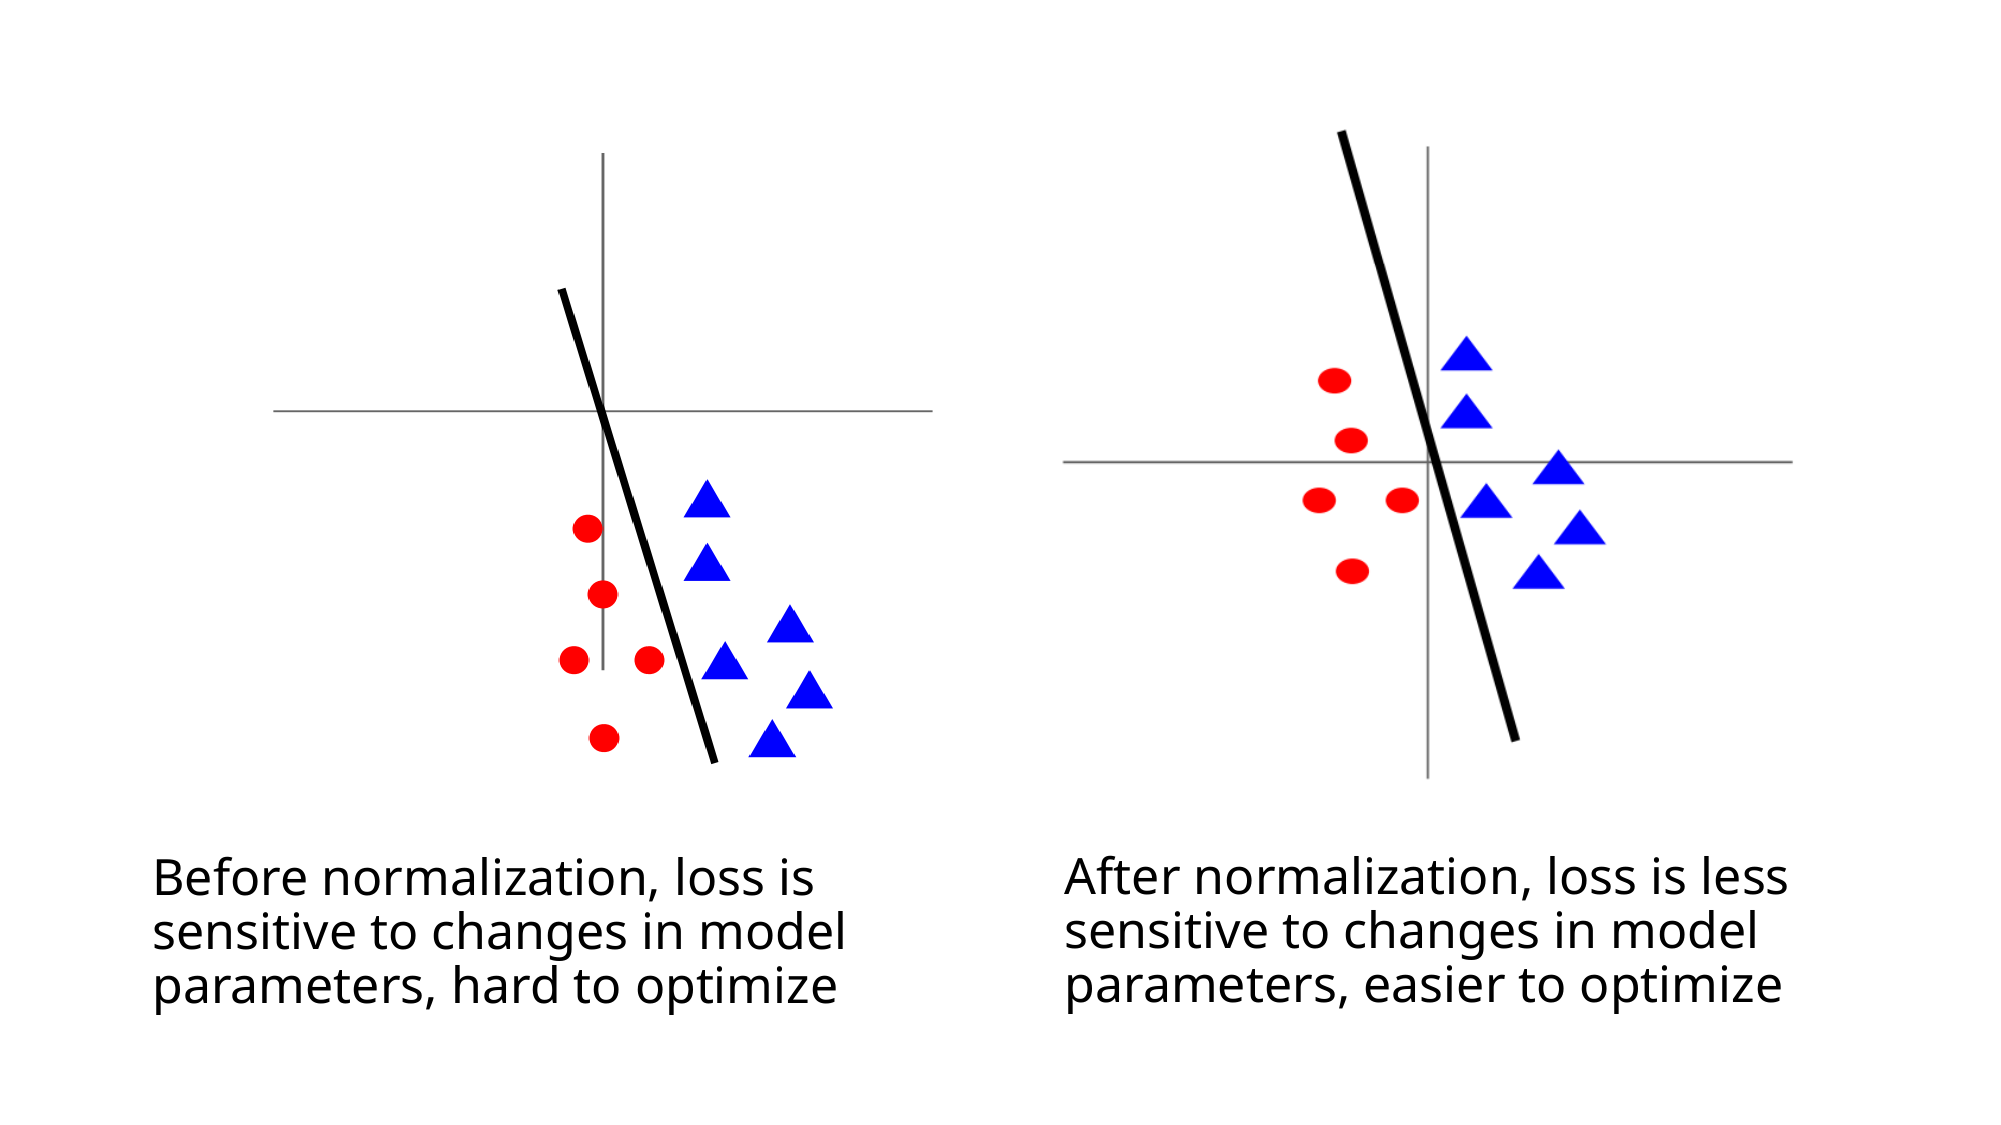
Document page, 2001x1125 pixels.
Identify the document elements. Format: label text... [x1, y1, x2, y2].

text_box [208, 116, 986, 775]
text_box After normalization, loss is less sensitive to changes in model parameters, easier to optimize [1049, 823, 1898, 1041]
text_box Before normalization, loss is sensitive to changes in model parameters, hard to optimize [137, 824, 986, 1043]
picture [1027, 116, 1856, 841]
